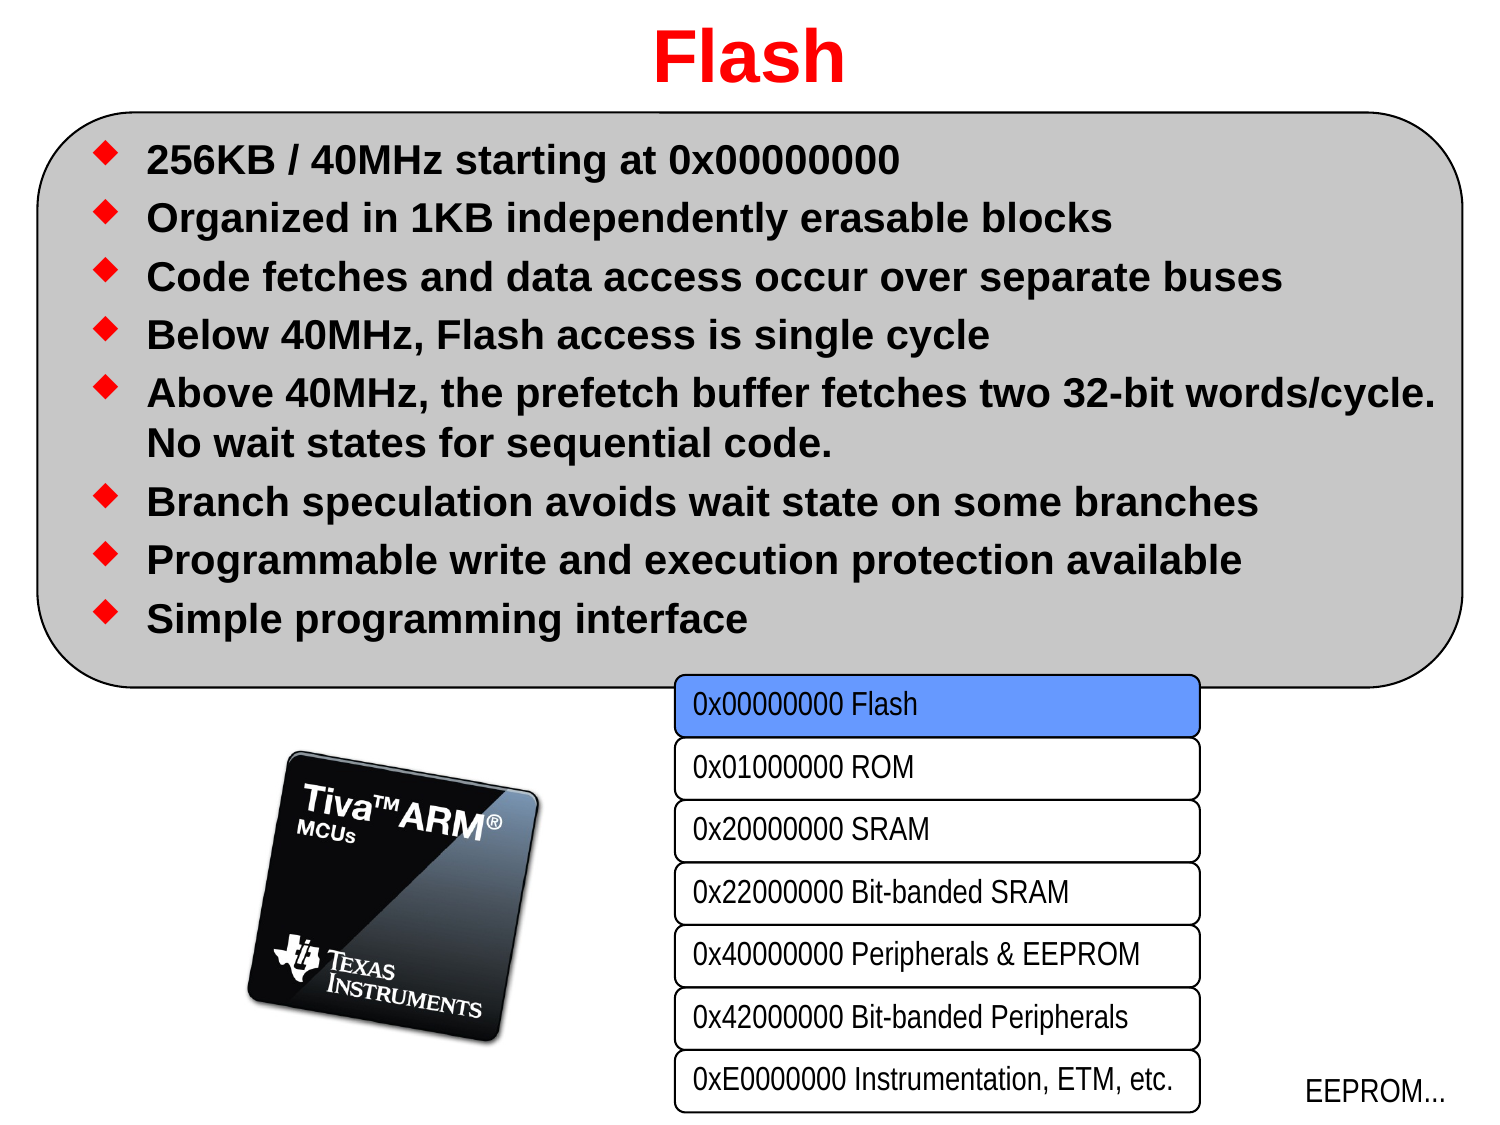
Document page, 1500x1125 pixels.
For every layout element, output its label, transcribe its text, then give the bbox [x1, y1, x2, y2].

text_box 0x00000000 Flash [674, 674, 1200, 737]
text_box 0x20000000 SRAM [674, 799, 1200, 862]
text_box 0x01000000 ROM [674, 737, 1200, 800]
text_box [37, 132, 75, 668]
picture [237, 727, 549, 1049]
title Flash [0, 0, 1500, 122]
text_box EEPROM... [1305, 1076, 1447, 1109]
text_box 0xE0000000 Instrumentation, ETM, etc. [674, 1049, 1200, 1113]
text_box 0x42000000 Bit-banded Peripherals [674, 987, 1200, 1050]
text_box 0x40000000 Peripherals & EEPROM [674, 924, 1200, 987]
text_box 0x22000000 Bit-banded SRAM [674, 862, 1200, 925]
list 256KB / 40MHz starting at 0x00000000 Organized in 1KB independently erasable blocks Code fetches and data access occur over separate buses Below 40MHz, Flash access is single cycle Above 40MHz, the prefetch buffer fetches two 32-bit words/cycle. No wait states for sequential code. Branch speculation avoids wait state on some branches Programmable write and execution protection available Simple programming interface [75, 125, 1463, 1038]
